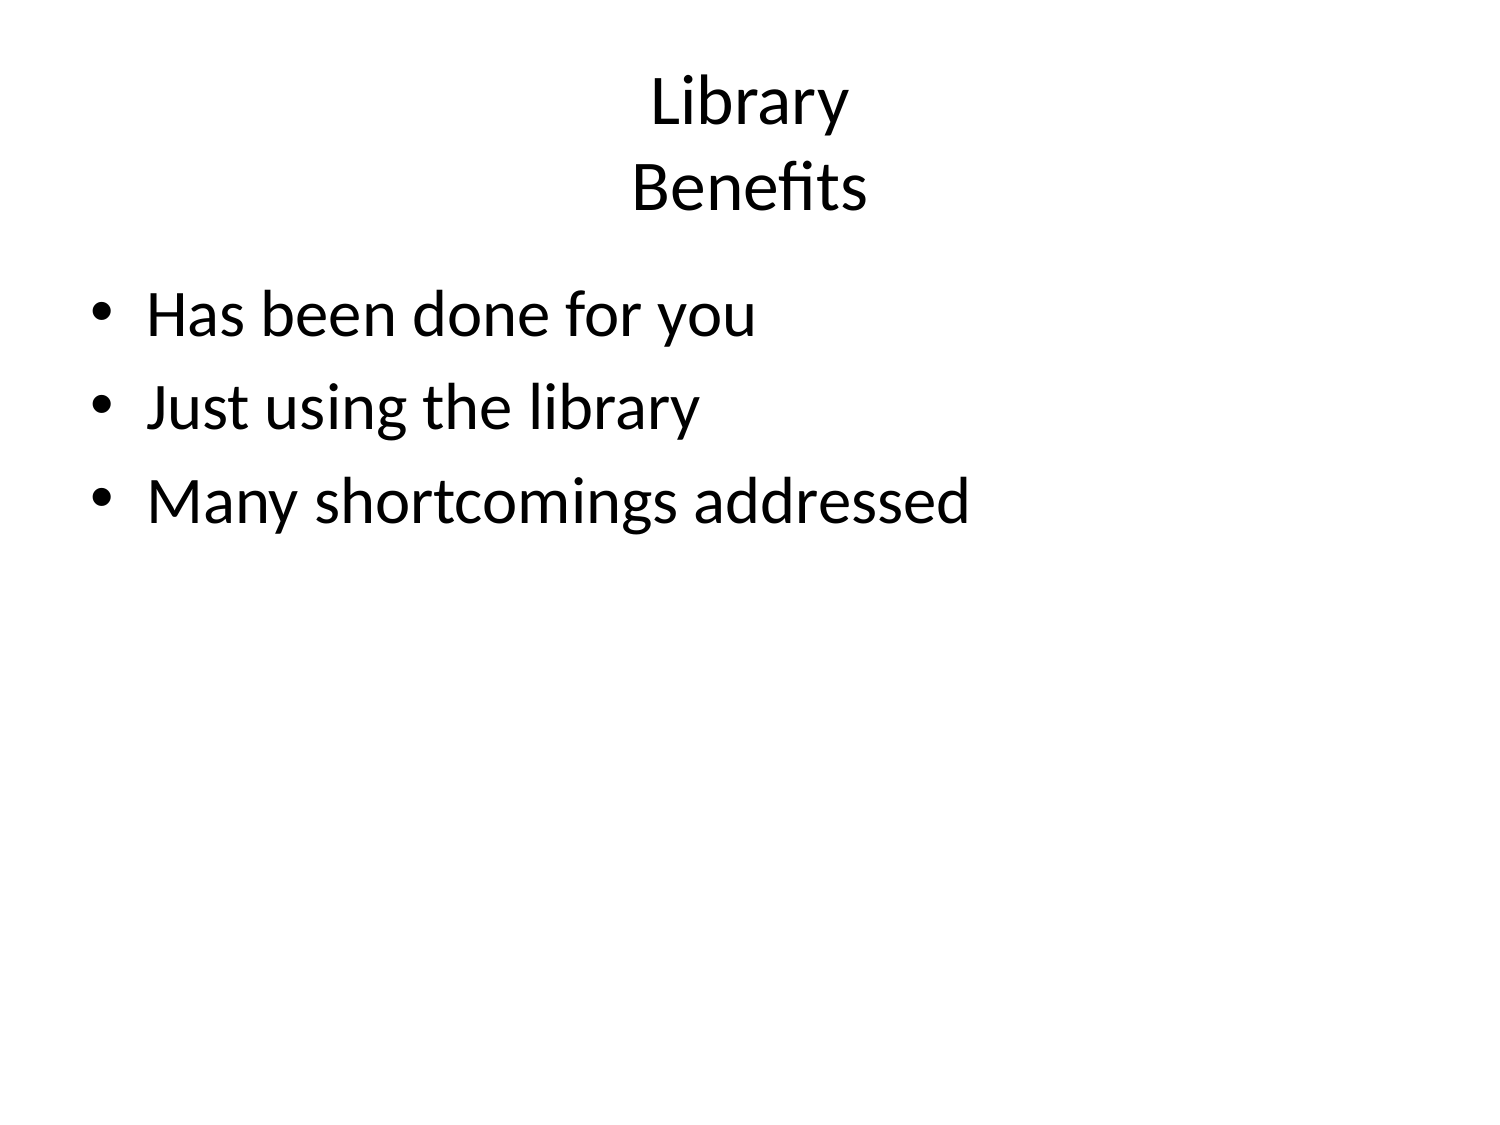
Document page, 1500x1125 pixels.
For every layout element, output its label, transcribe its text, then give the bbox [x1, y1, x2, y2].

list Has been done for you Just using the library Many shortcomings addressed [75, 262, 1425, 1005]
title Library Benefits [75, 45, 1425, 233]
